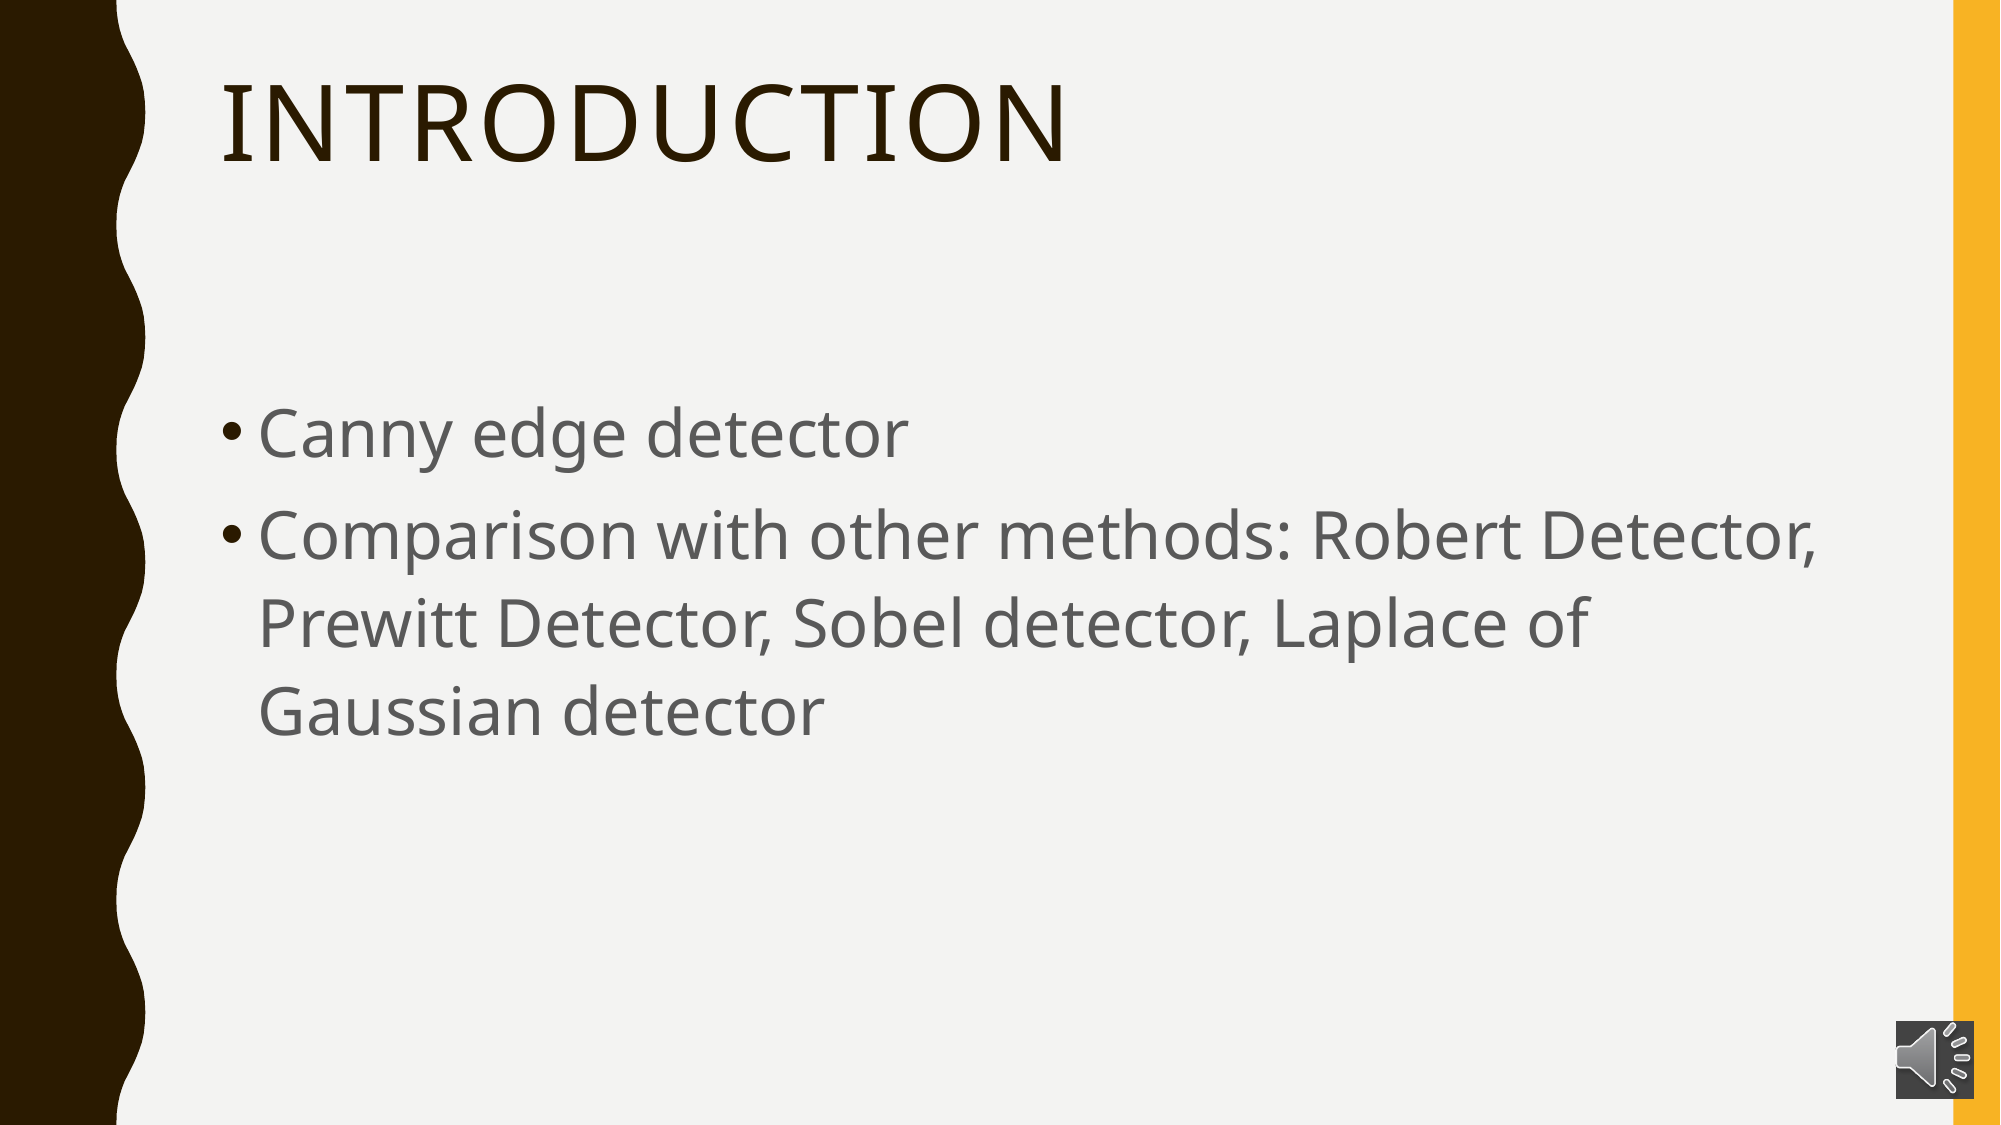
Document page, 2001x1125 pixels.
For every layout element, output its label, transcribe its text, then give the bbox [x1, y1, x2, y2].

list Canny edge detector Comparison with other methods: Robert Detector, Prewitt Detector, Sobel detector, Laplace of Gaussian detector [205, 375, 1875, 965]
title Introduction [205, 62, 1875, 308]
picture [1894, 1019, 1975, 1100]
